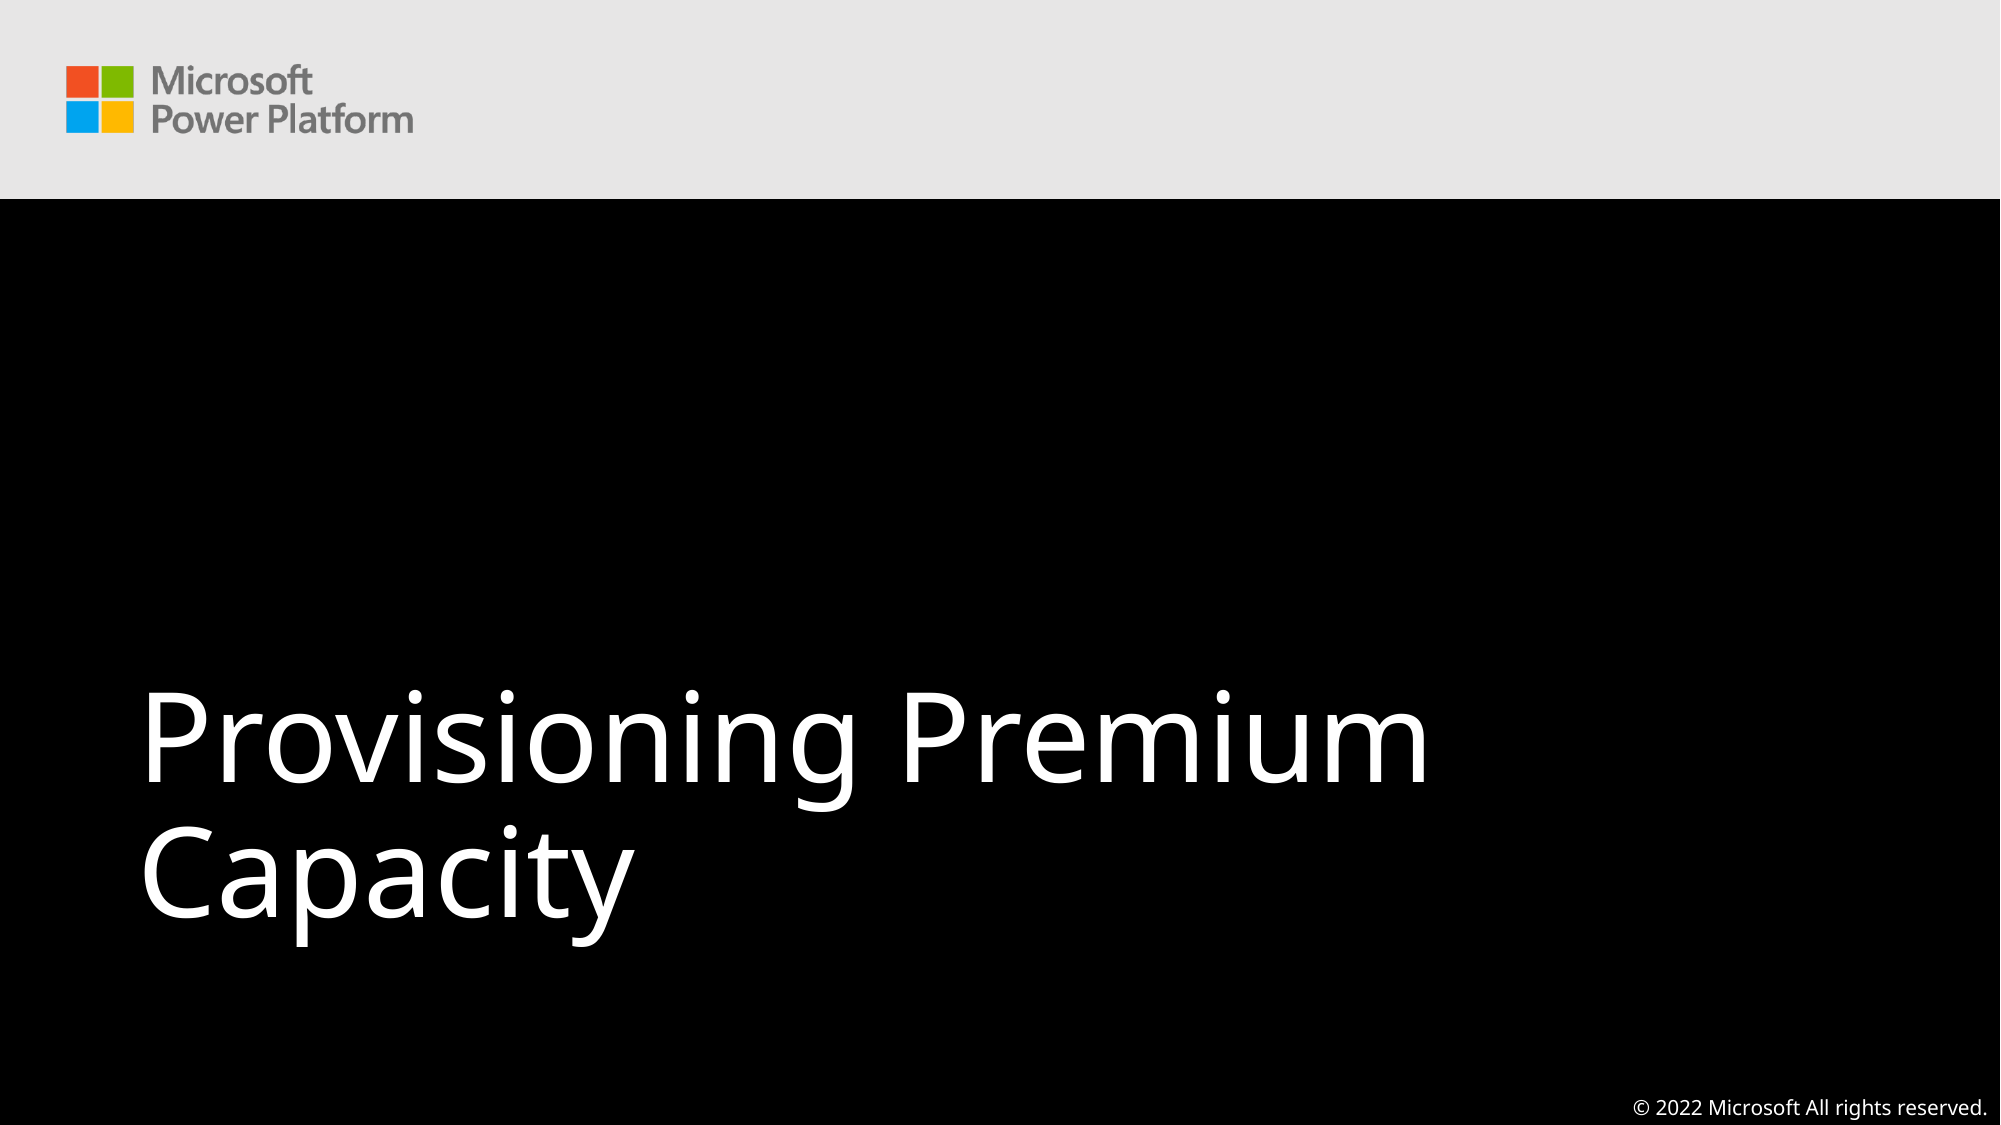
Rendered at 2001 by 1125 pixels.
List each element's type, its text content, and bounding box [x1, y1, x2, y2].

text_box © 2022 Microsoft All rights reserved. [1587, 1088, 2000, 1125]
list Provisioning Premium Capacity [122, 667, 1714, 1028]
picture [0, 0, 480, 199]
